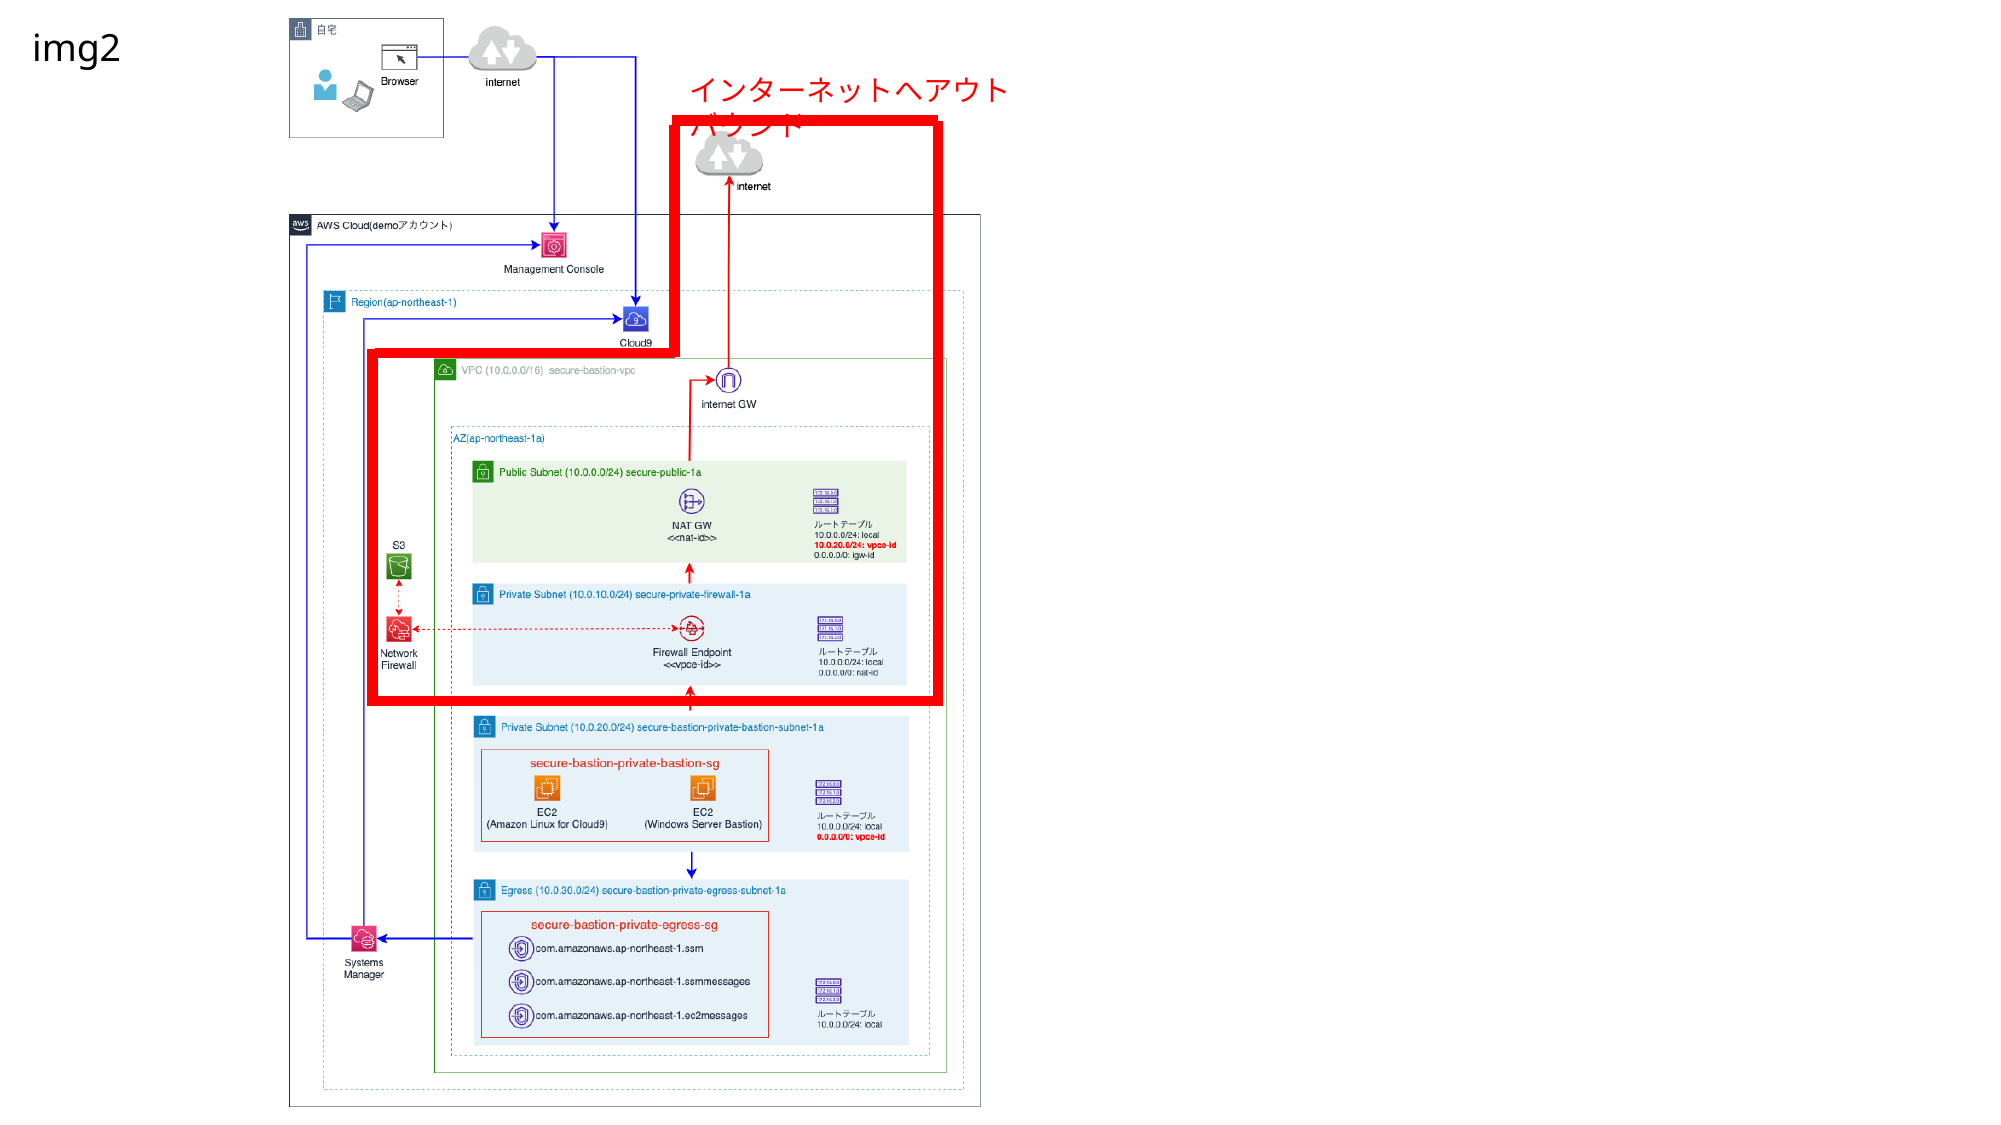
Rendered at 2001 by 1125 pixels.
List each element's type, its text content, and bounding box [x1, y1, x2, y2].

text_box img2 [17, 16, 273, 76]
text_box インターネットへアウトバウンド [981, 65, 1038, 150]
picture [289, 18, 981, 1107]
